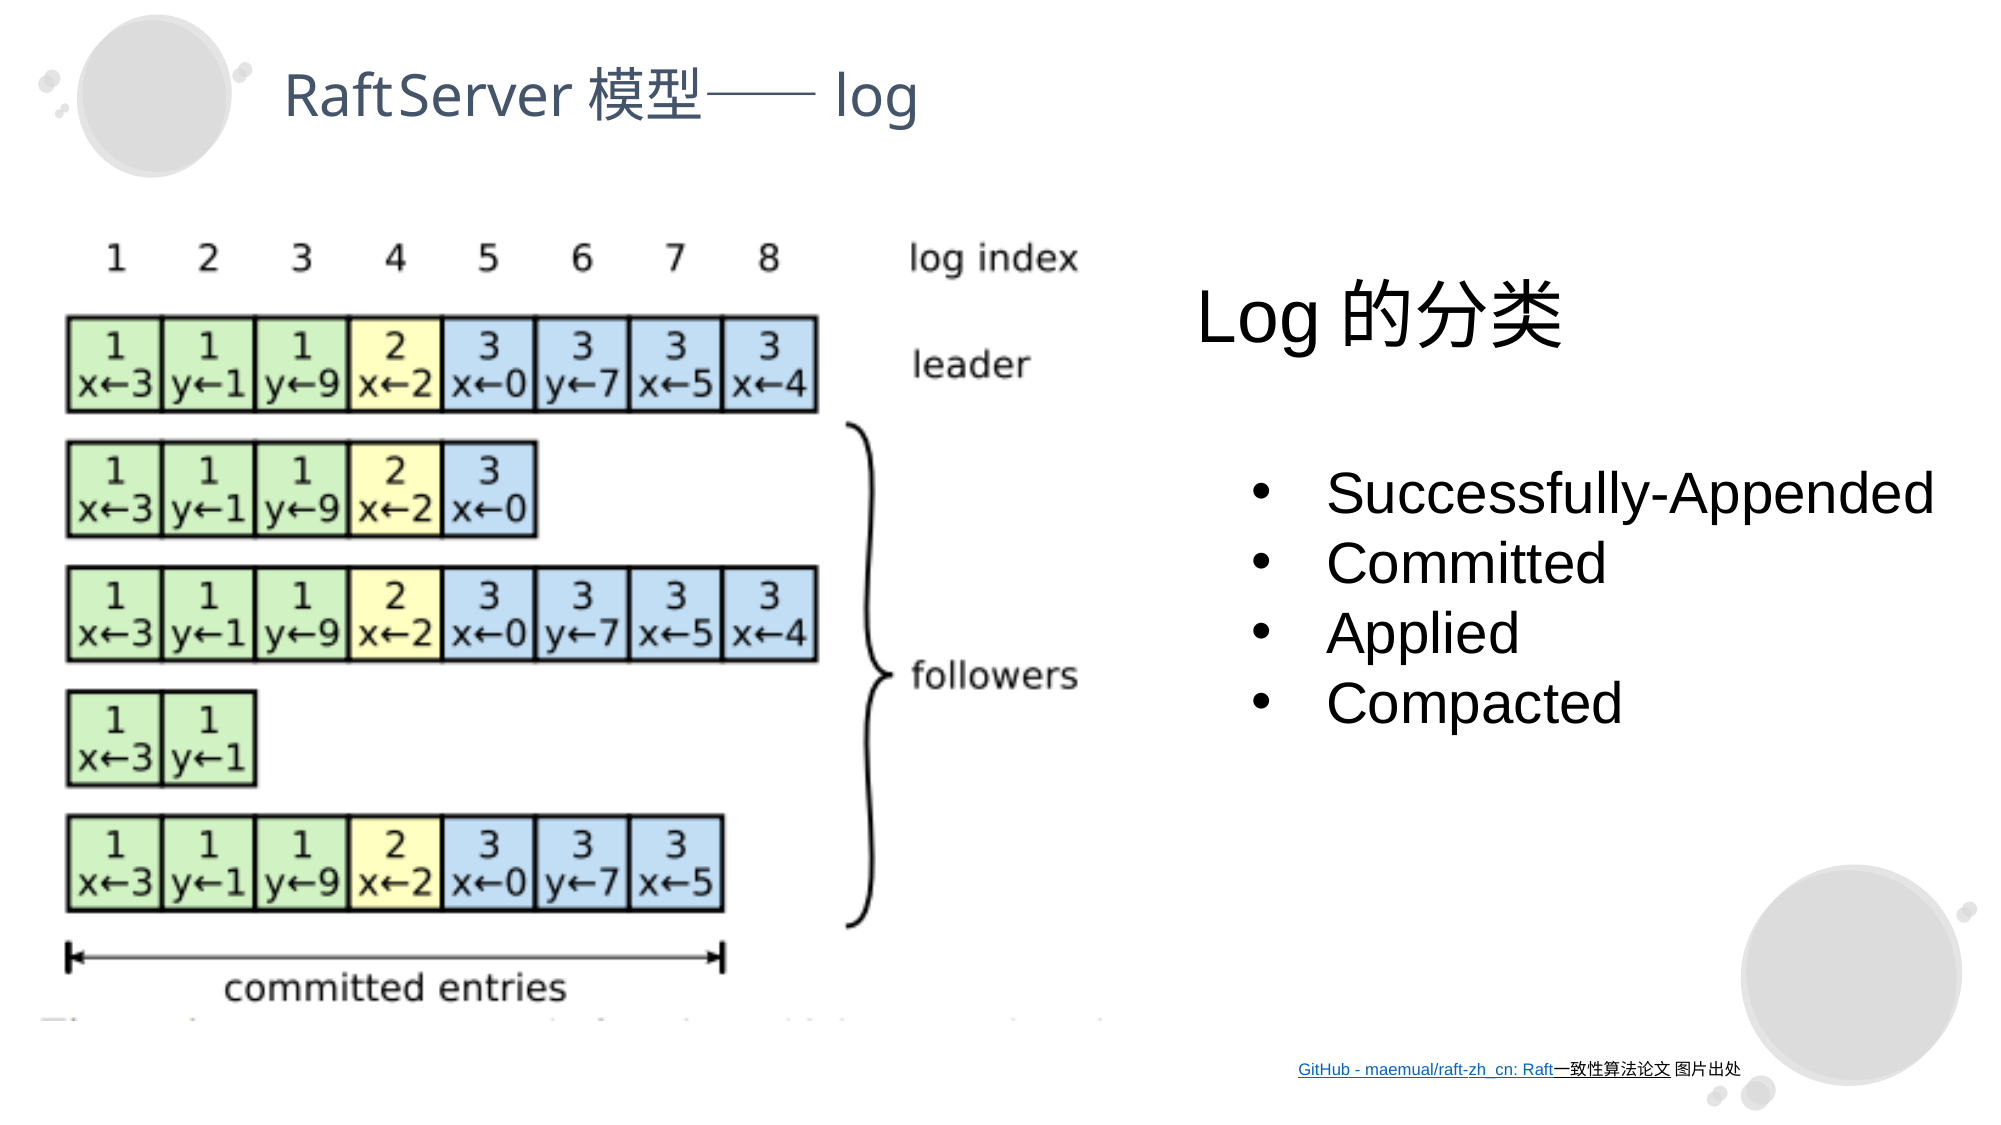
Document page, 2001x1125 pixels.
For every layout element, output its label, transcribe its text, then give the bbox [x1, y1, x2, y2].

picture [0, 193, 1202, 1021]
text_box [1712, 864, 1978, 1105]
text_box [43, 14, 253, 172]
text_box Raft Server模型——log [268, 50, 936, 135]
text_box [38, 20, 247, 178]
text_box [1706, 870, 1972, 1111]
text_box Log的分类 [1202, 260, 1594, 366]
text_box Successfully-Appended Committed Applied Compacted [1236, 448, 1957, 743]
text_box GitHub - maemual/raft-zh_cn: Raft一致性算法论文 图片出处 [1283, 1051, 1706, 1091]
